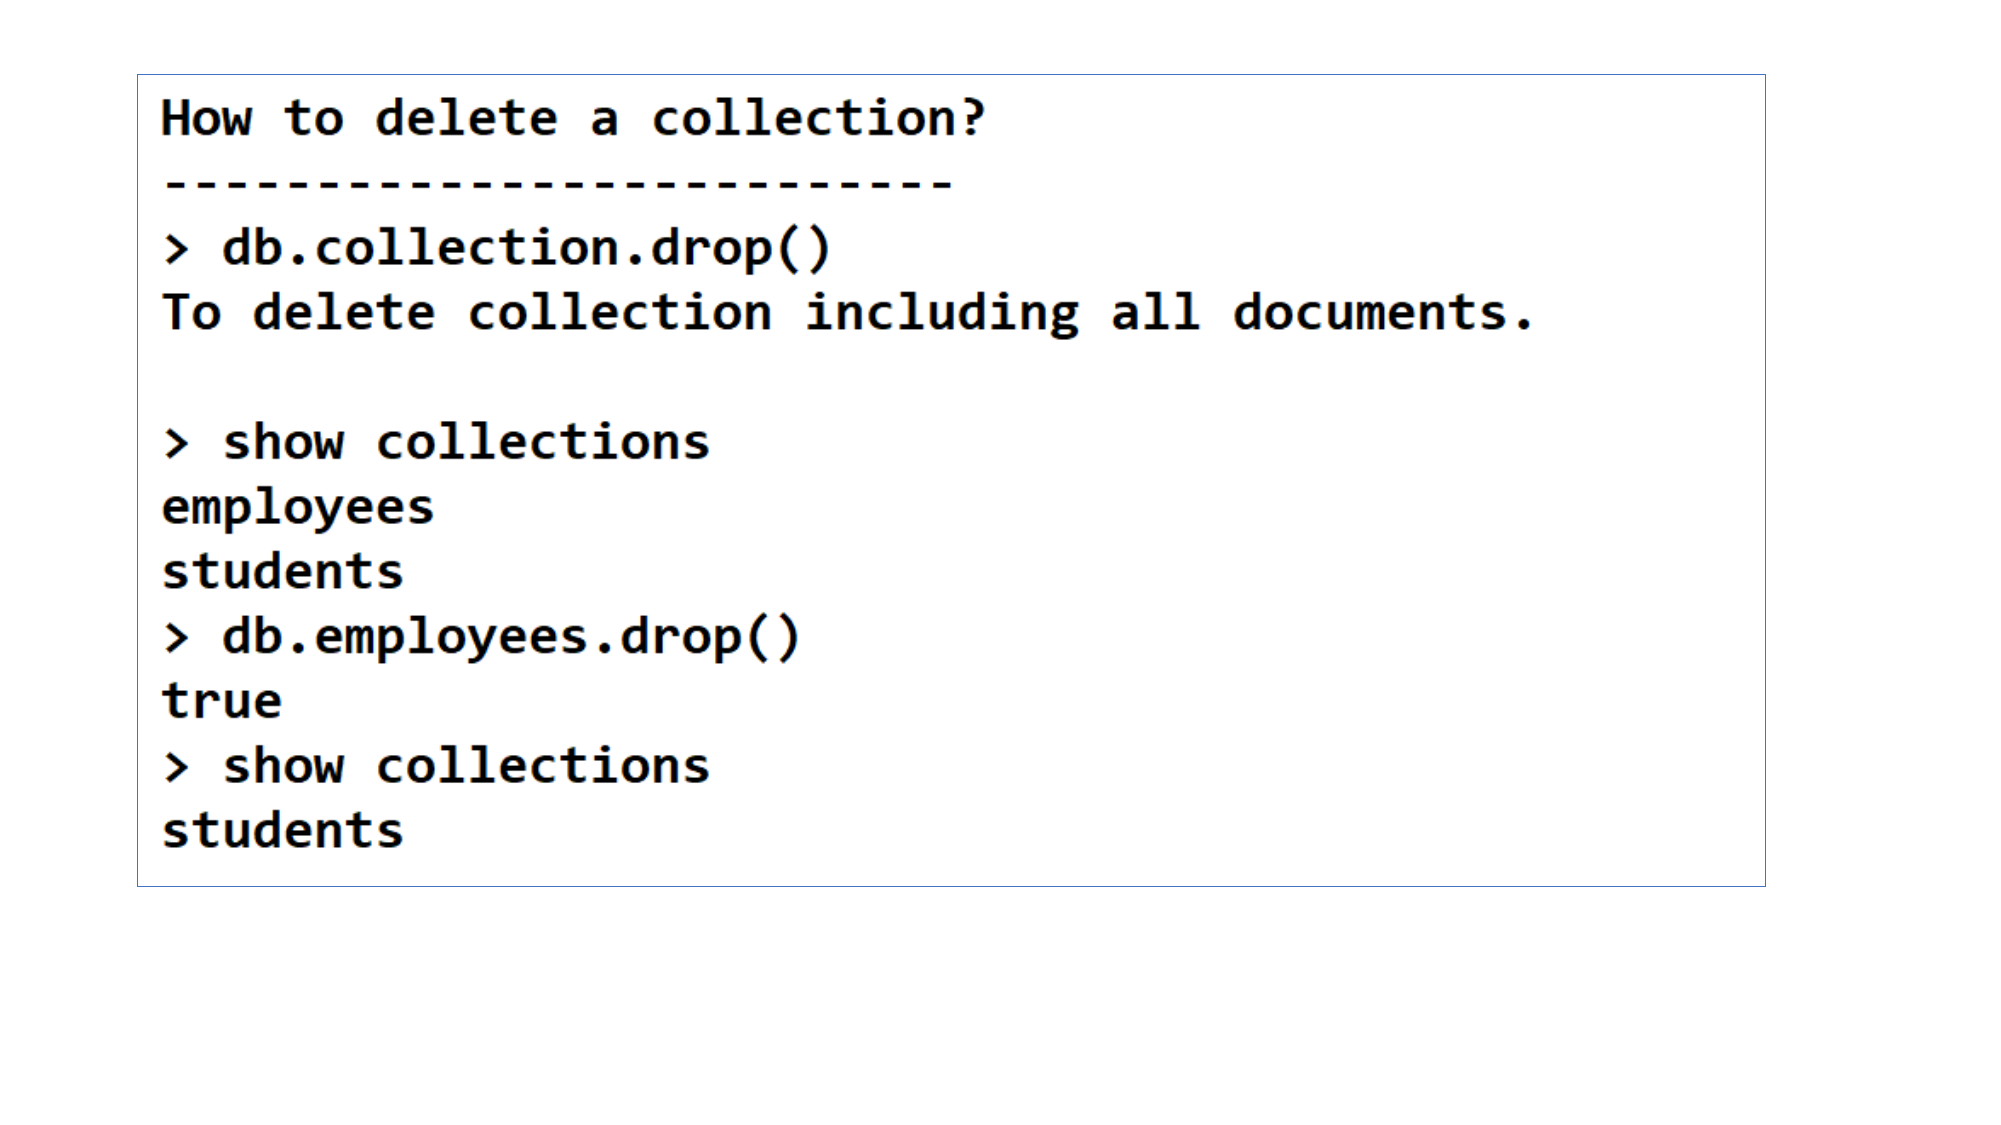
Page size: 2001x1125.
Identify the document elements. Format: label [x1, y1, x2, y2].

picture [137, 74, 1766, 887]
